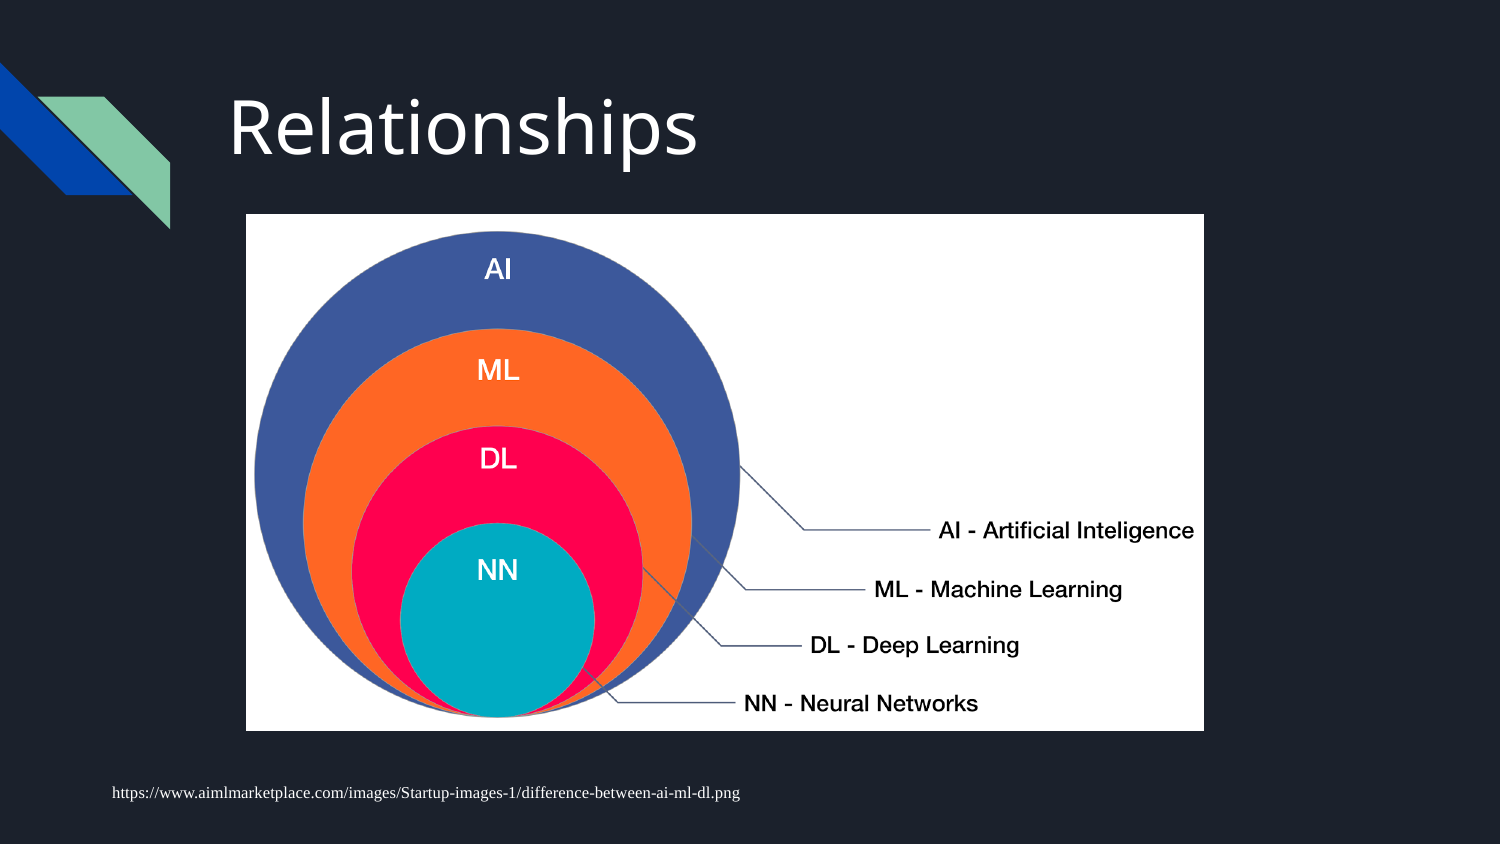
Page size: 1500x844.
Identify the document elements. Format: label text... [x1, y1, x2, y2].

text_box https://www.aimlmarketplace.com/images/Startup-images-1/difference-between-ai-ml-dl.png [97, 767, 1081, 817]
title Relationships [212, 64, 1368, 215]
picture [246, 214, 1204, 731]
